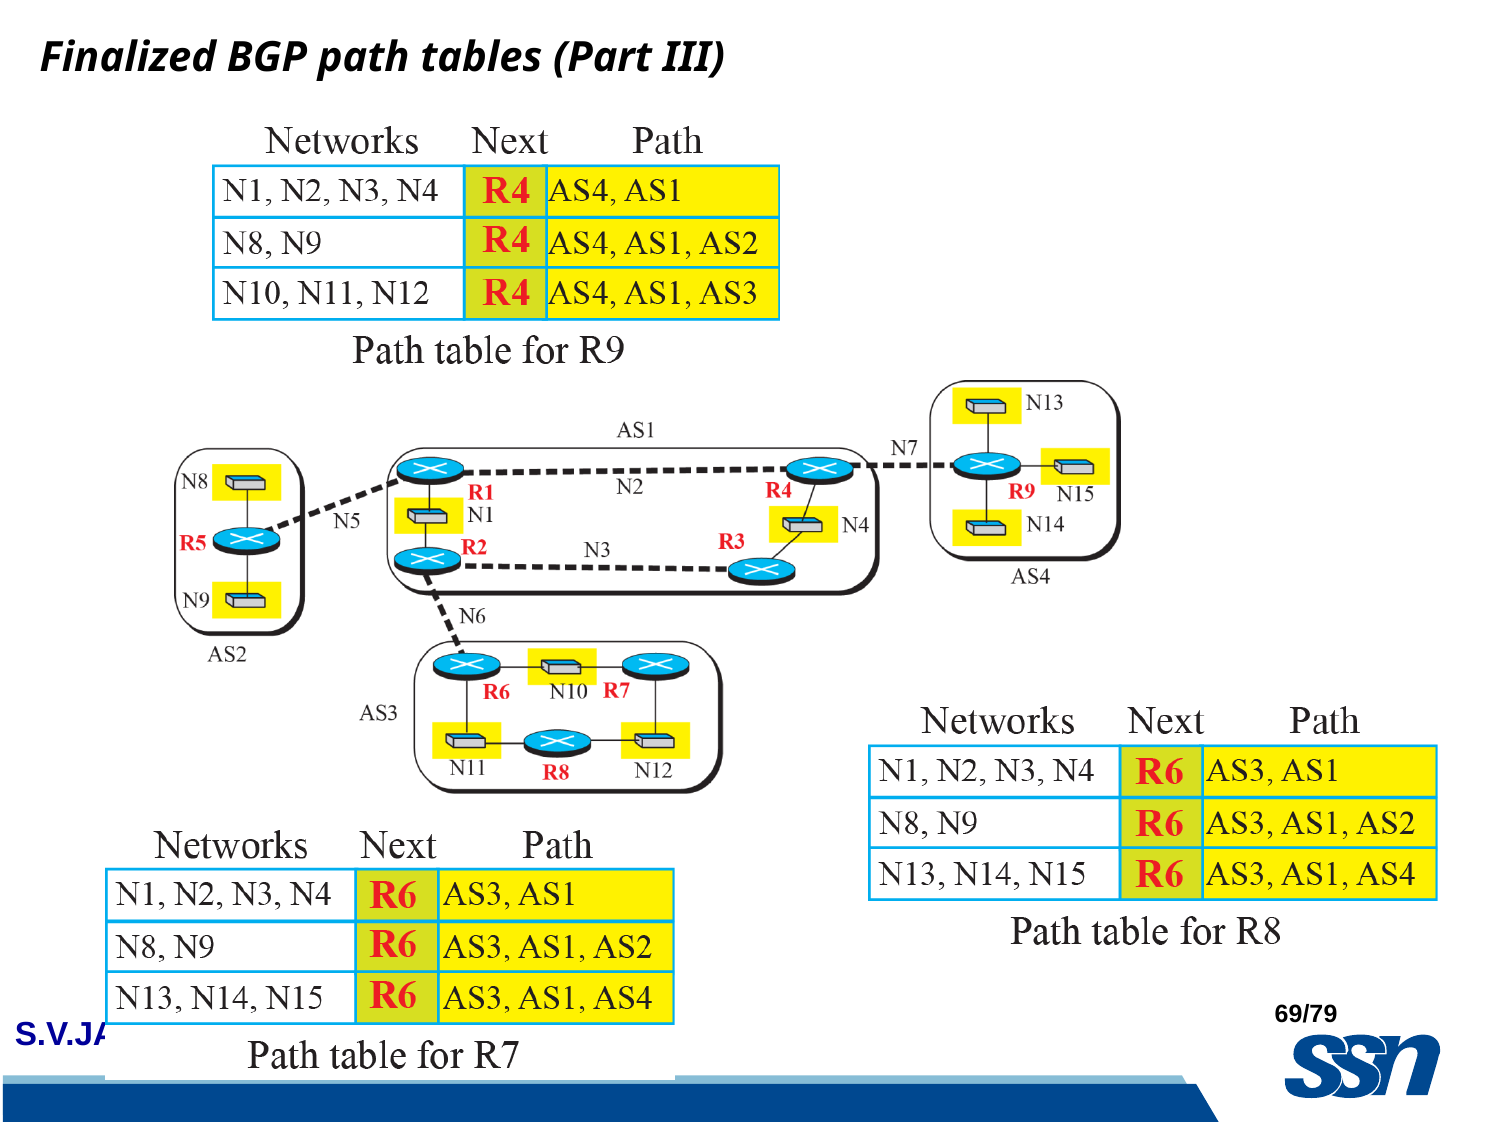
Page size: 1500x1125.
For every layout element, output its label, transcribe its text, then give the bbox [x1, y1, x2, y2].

picture [466, 269, 545, 317]
picture [108, 974, 354, 1022]
picture [440, 871, 672, 919]
picture [871, 800, 1118, 846]
picture [867, 902, 1438, 956]
picture [108, 871, 354, 919]
picture [549, 168, 778, 215]
picture [212, 120, 781, 164]
picture [358, 924, 436, 970]
picture [1122, 800, 1201, 846]
picture [1205, 800, 1435, 846]
picture [212, 321, 781, 376]
picture [440, 974, 672, 1022]
picture [466, 220, 545, 265]
picture [105, 1026, 675, 1080]
picture [871, 850, 1118, 898]
picture [549, 269, 778, 317]
picture [108, 924, 354, 970]
picture [358, 871, 436, 919]
text_box Finalized BGP path tables (Part III) [24, 22, 1363, 87]
picture [174, 380, 1438, 794]
picture [871, 748, 1118, 795]
picture [215, 168, 462, 215]
picture [215, 220, 462, 265]
picture [358, 974, 436, 1022]
picture [1205, 748, 1435, 795]
picture [440, 924, 672, 970]
picture [1122, 850, 1201, 898]
picture [215, 269, 462, 317]
picture [1205, 850, 1435, 898]
picture [549, 220, 778, 265]
picture [1122, 748, 1201, 795]
picture [105, 824, 675, 867]
picture [466, 168, 545, 215]
